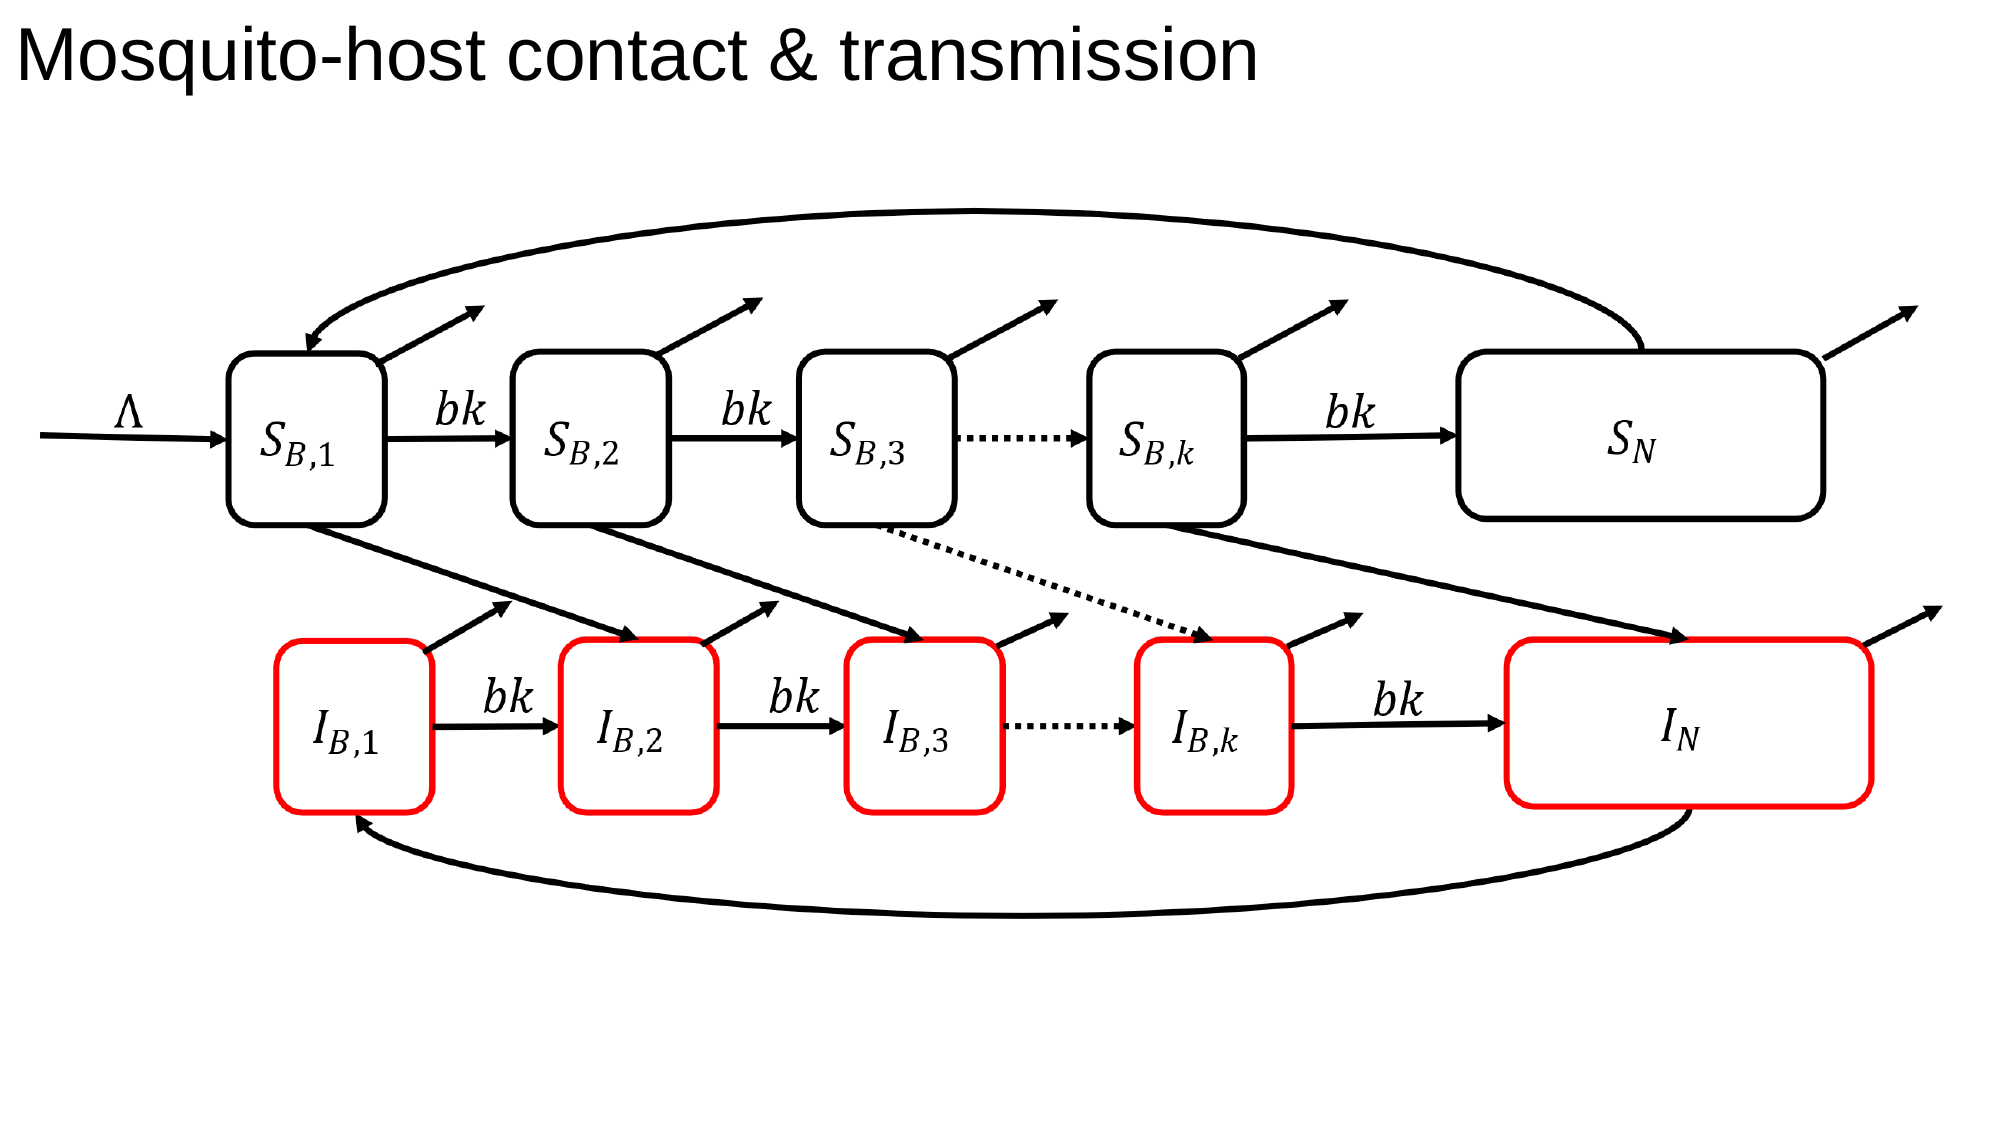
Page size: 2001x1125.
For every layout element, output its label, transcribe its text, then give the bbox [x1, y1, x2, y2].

title Mosquito-host contact & transmission [0, 0, 1725, 112]
picture [38, 206, 1962, 919]
